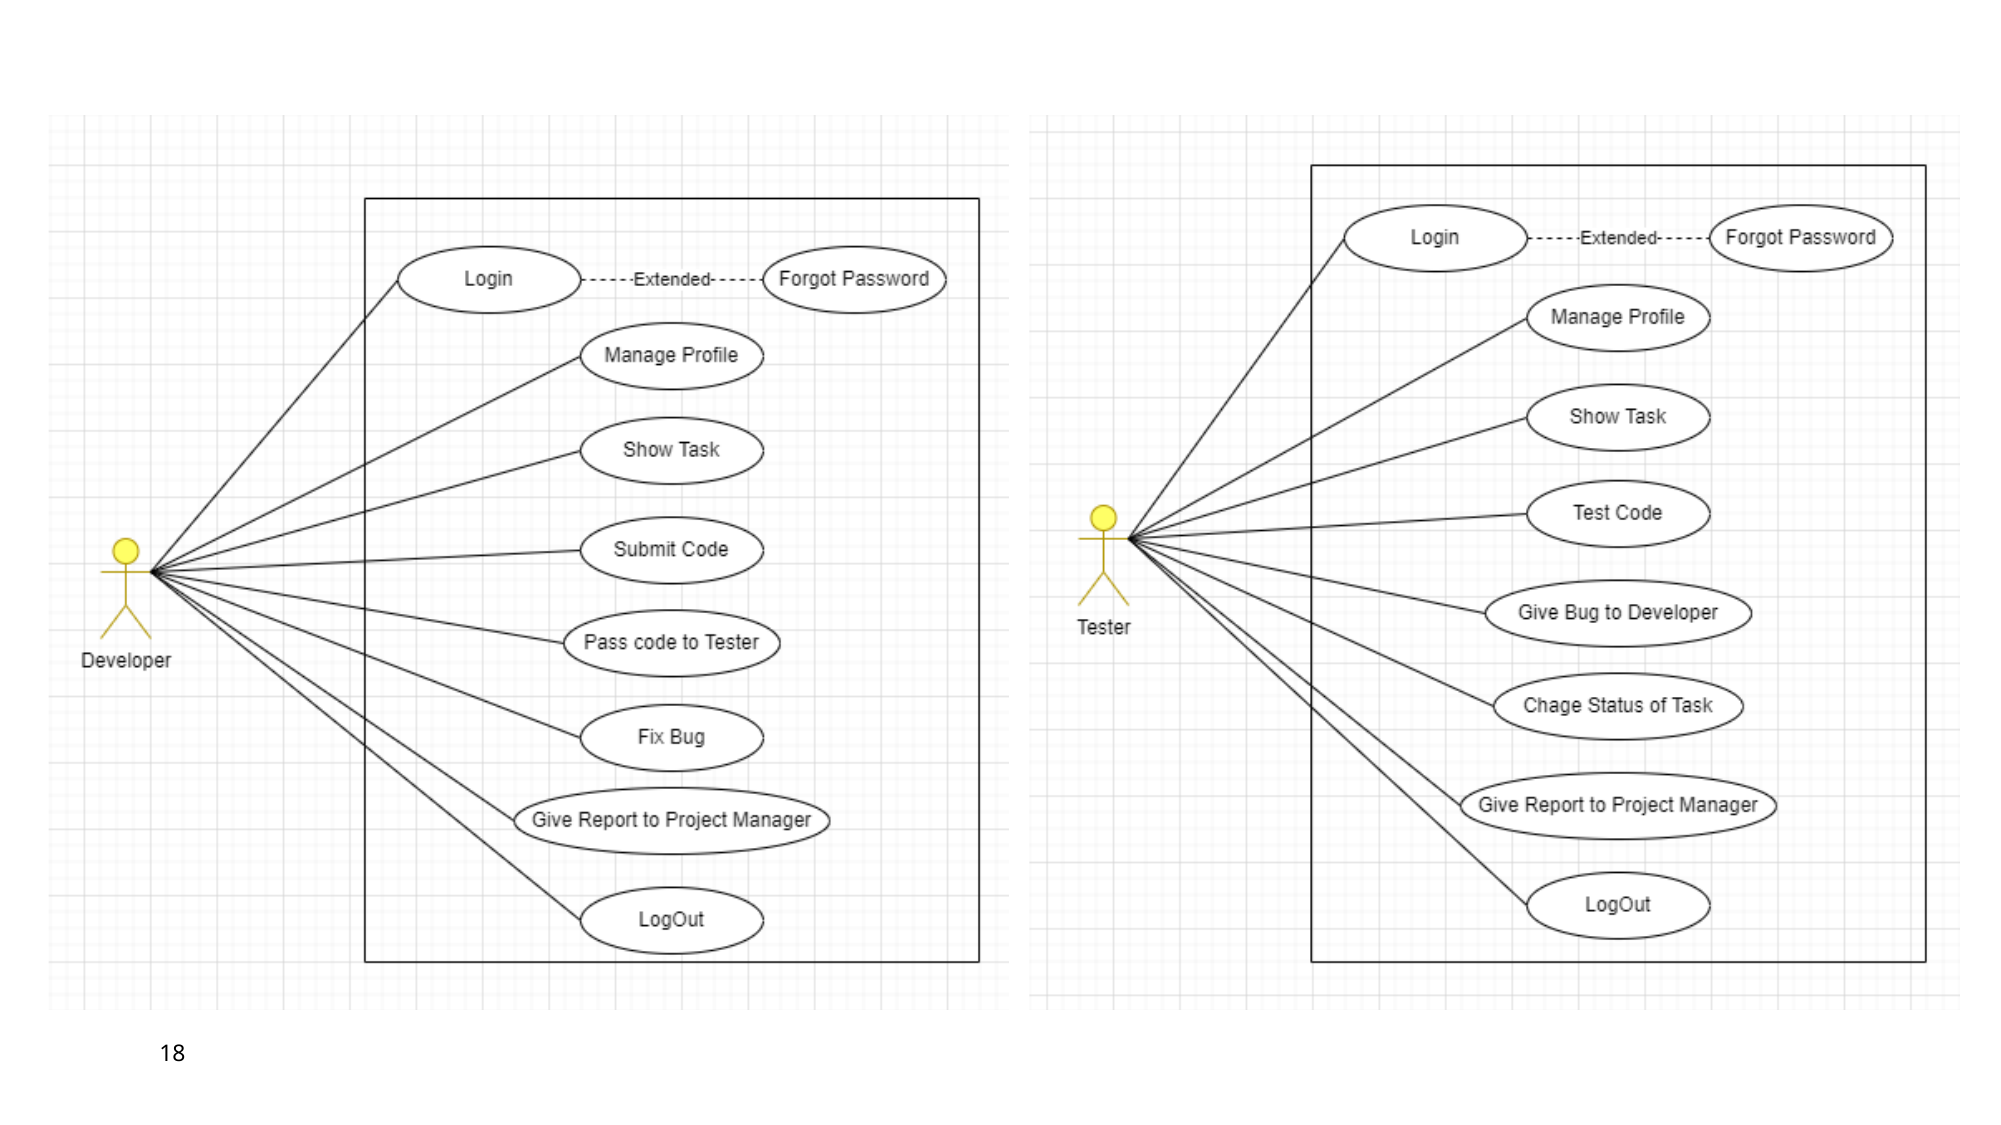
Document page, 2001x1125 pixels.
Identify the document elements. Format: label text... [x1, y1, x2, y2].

picture [1029, 115, 1960, 1010]
slide_number 18 [159, 1038, 246, 1080]
picture [48, 115, 1009, 1010]
